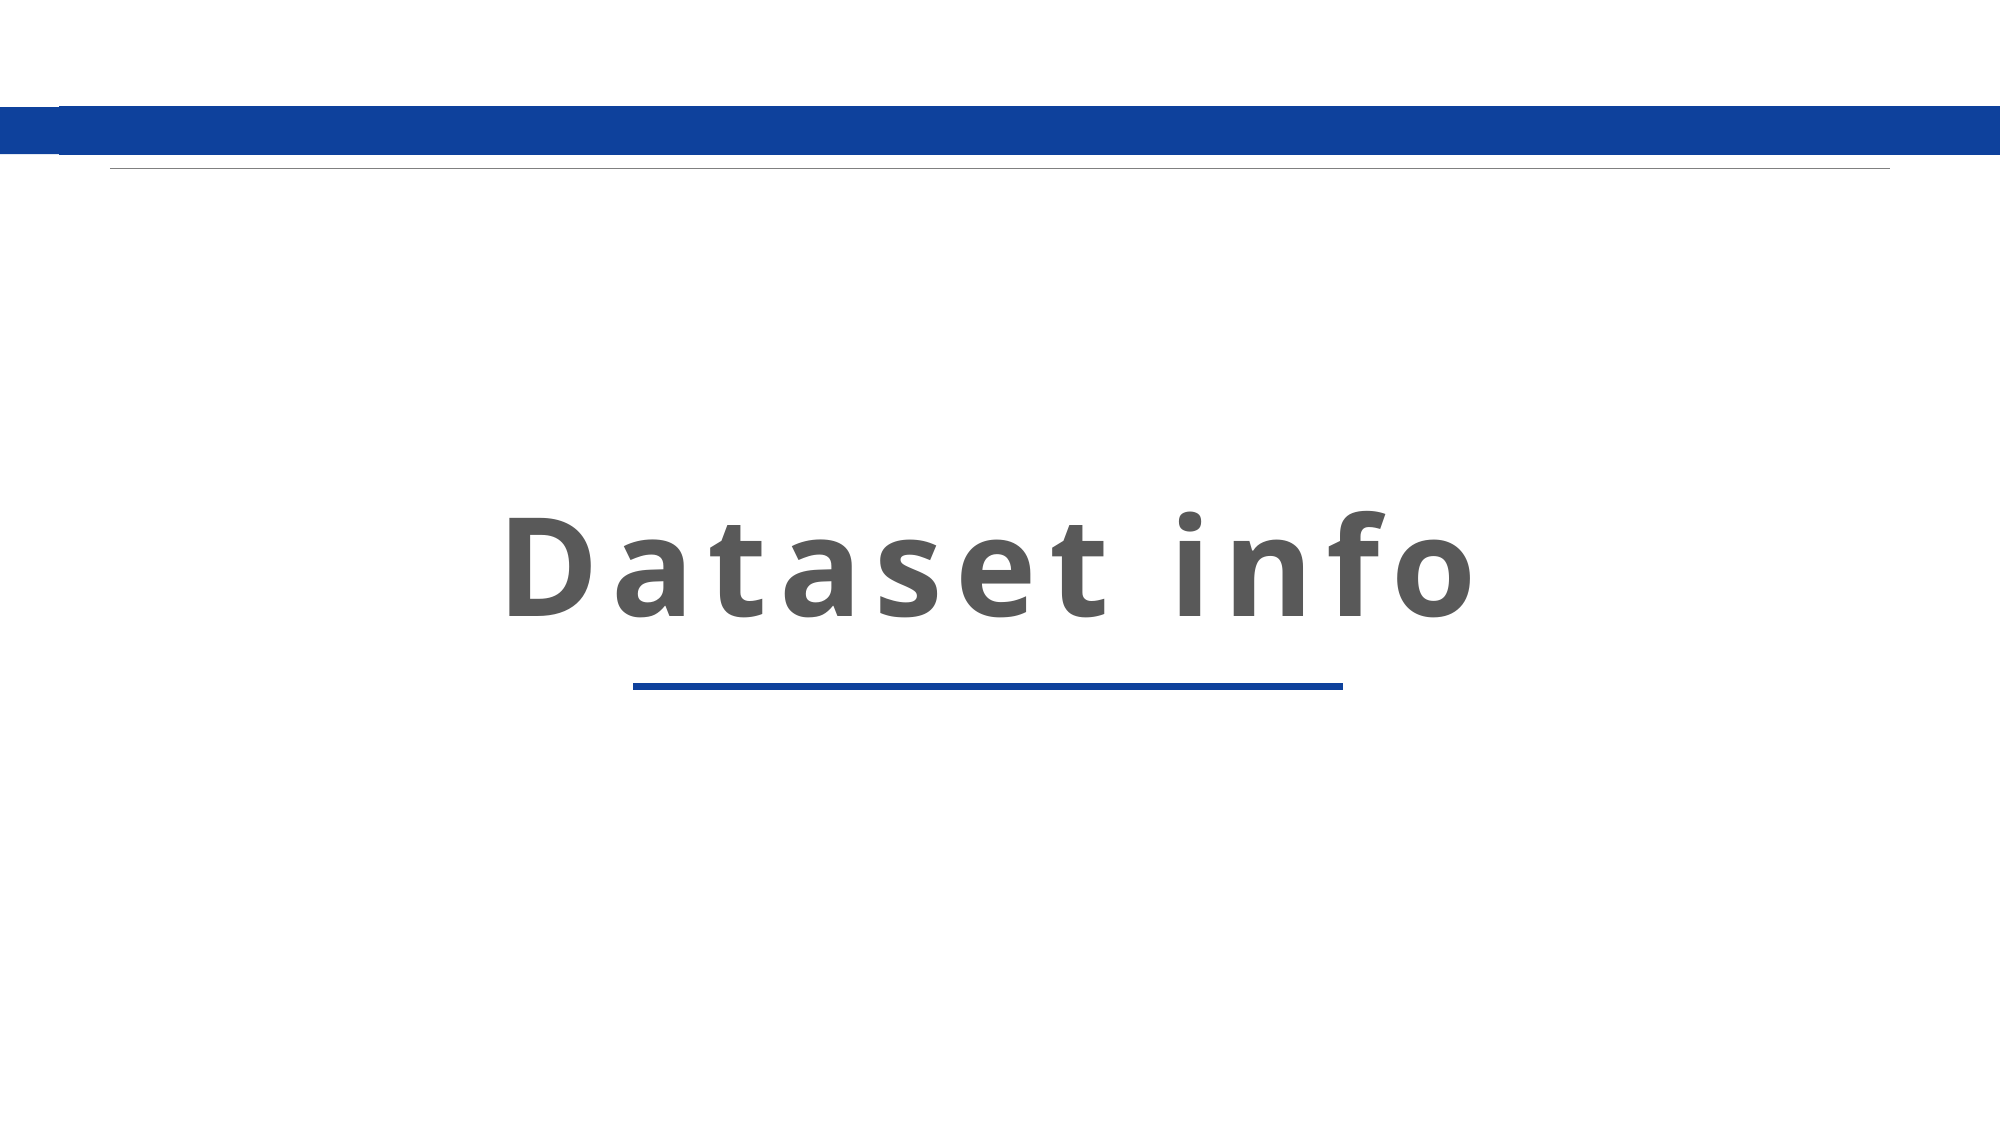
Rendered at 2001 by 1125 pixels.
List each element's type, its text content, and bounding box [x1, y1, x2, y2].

text_box [59, 106, 2000, 155]
text_box Dataset info [483, 471, 1494, 652]
text_box [0, 106, 59, 155]
